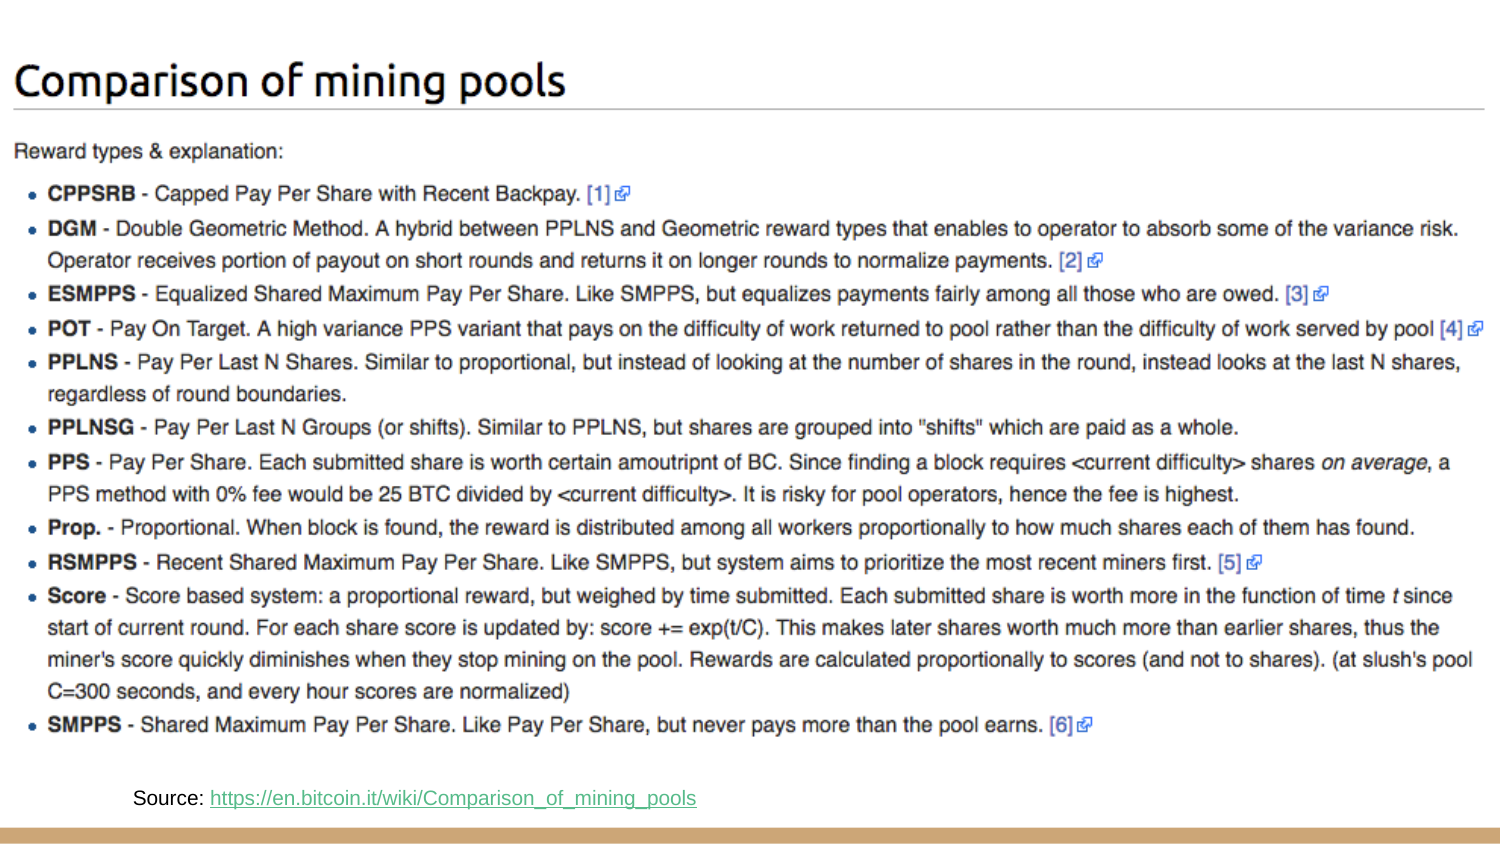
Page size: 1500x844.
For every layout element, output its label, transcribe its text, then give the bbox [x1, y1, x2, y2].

text_box Source: https://en.bitcoin.it/wiki/Comparison_of_mining_pools [117, 769, 749, 813]
picture [0, 51, 1500, 749]
